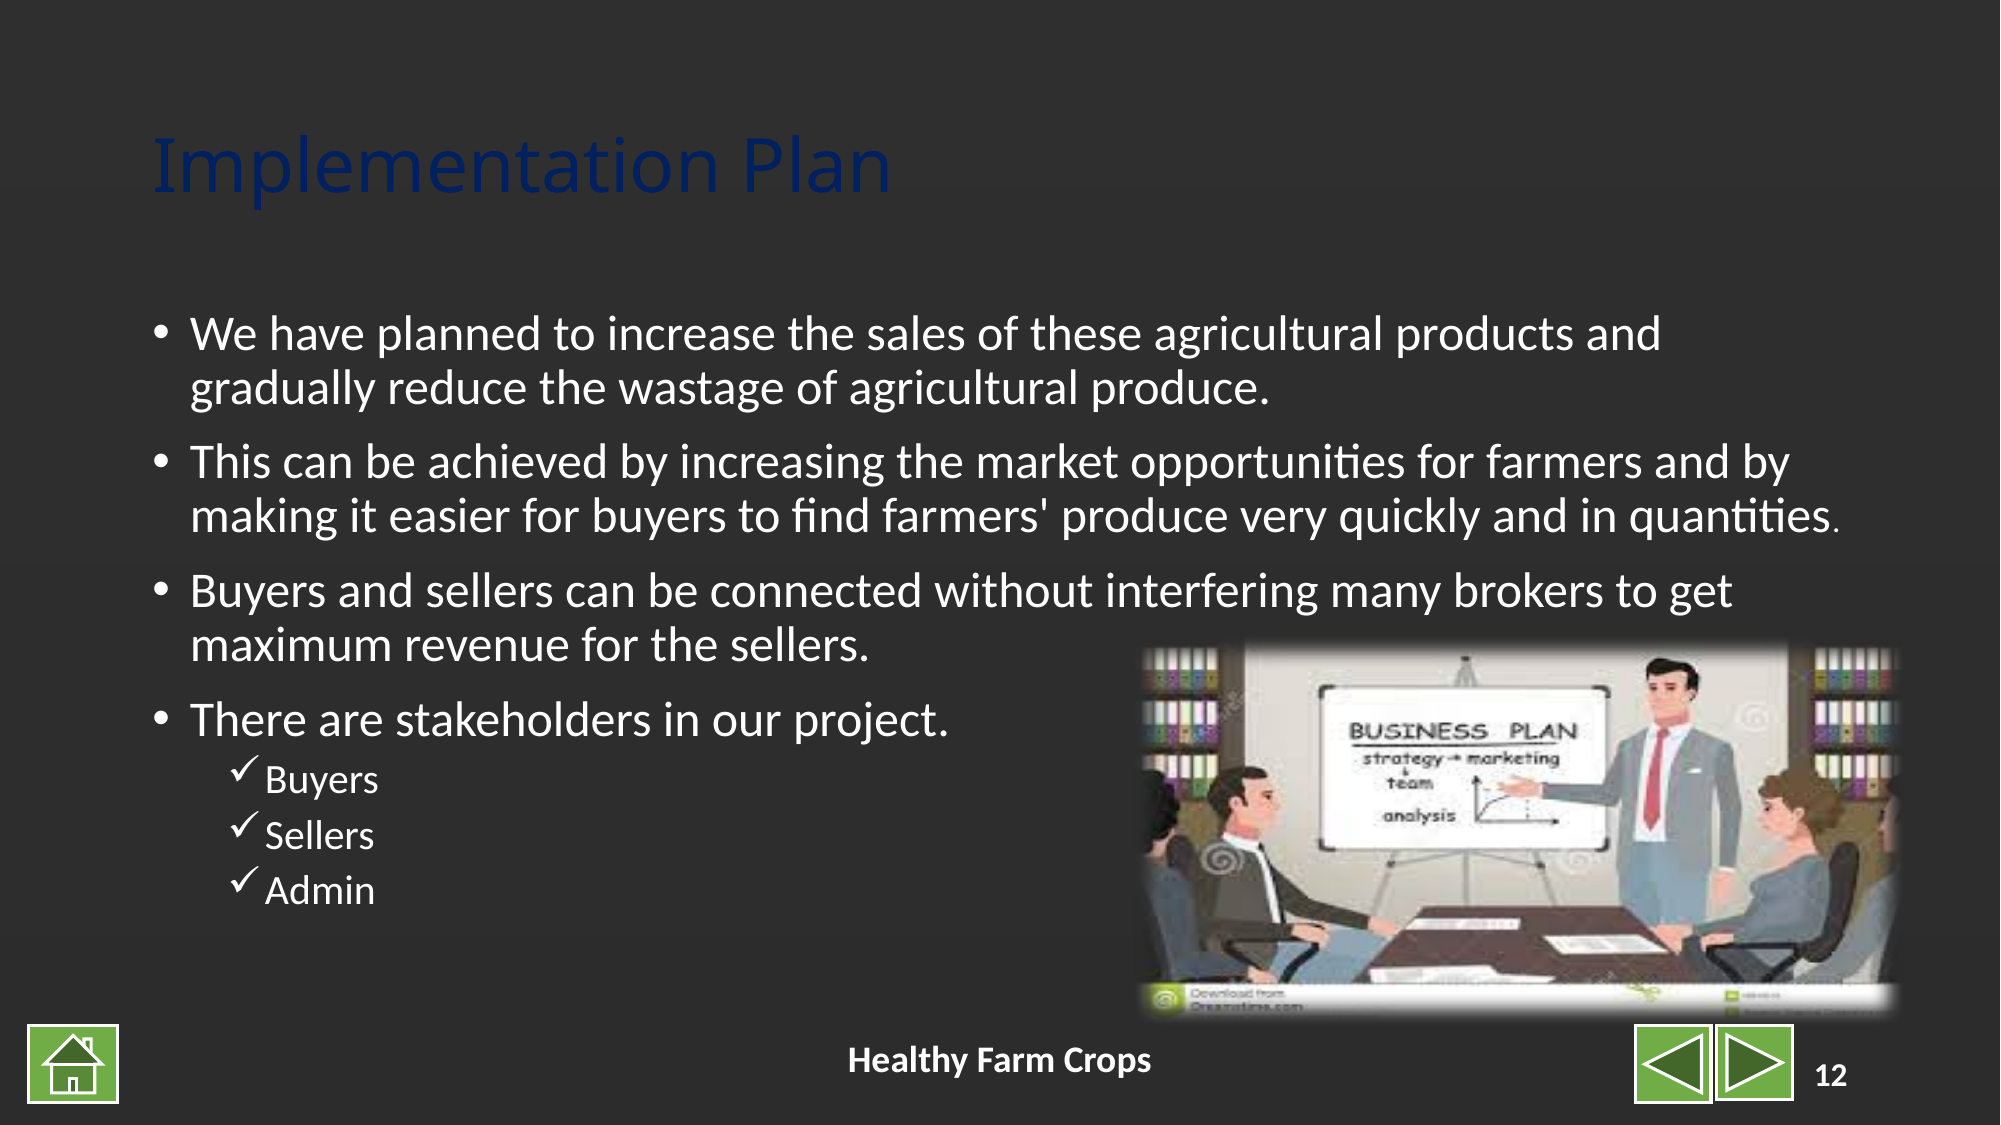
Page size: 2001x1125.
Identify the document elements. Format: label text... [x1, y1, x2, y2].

title Implementation Plan [137, 59, 1863, 278]
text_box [28, 1025, 1793, 1103]
slide_number 12 [1793, 1042, 1863, 1103]
picture [1133, 634, 1905, 1026]
list We have planned to increase the sales of these agricultural products and gradually reduce the wastage of agricultural produce. This can be achieved by increasing the market opportunities for farmers and by making it easier for buyers to find farmers' produce very quickly and in quantities. Buyers and sellers can be connected without interfering many brokers to get maximum revenue for the sellers. There are stakeholders in our project. Buyers Sellers Admin [137, 299, 1863, 1014]
